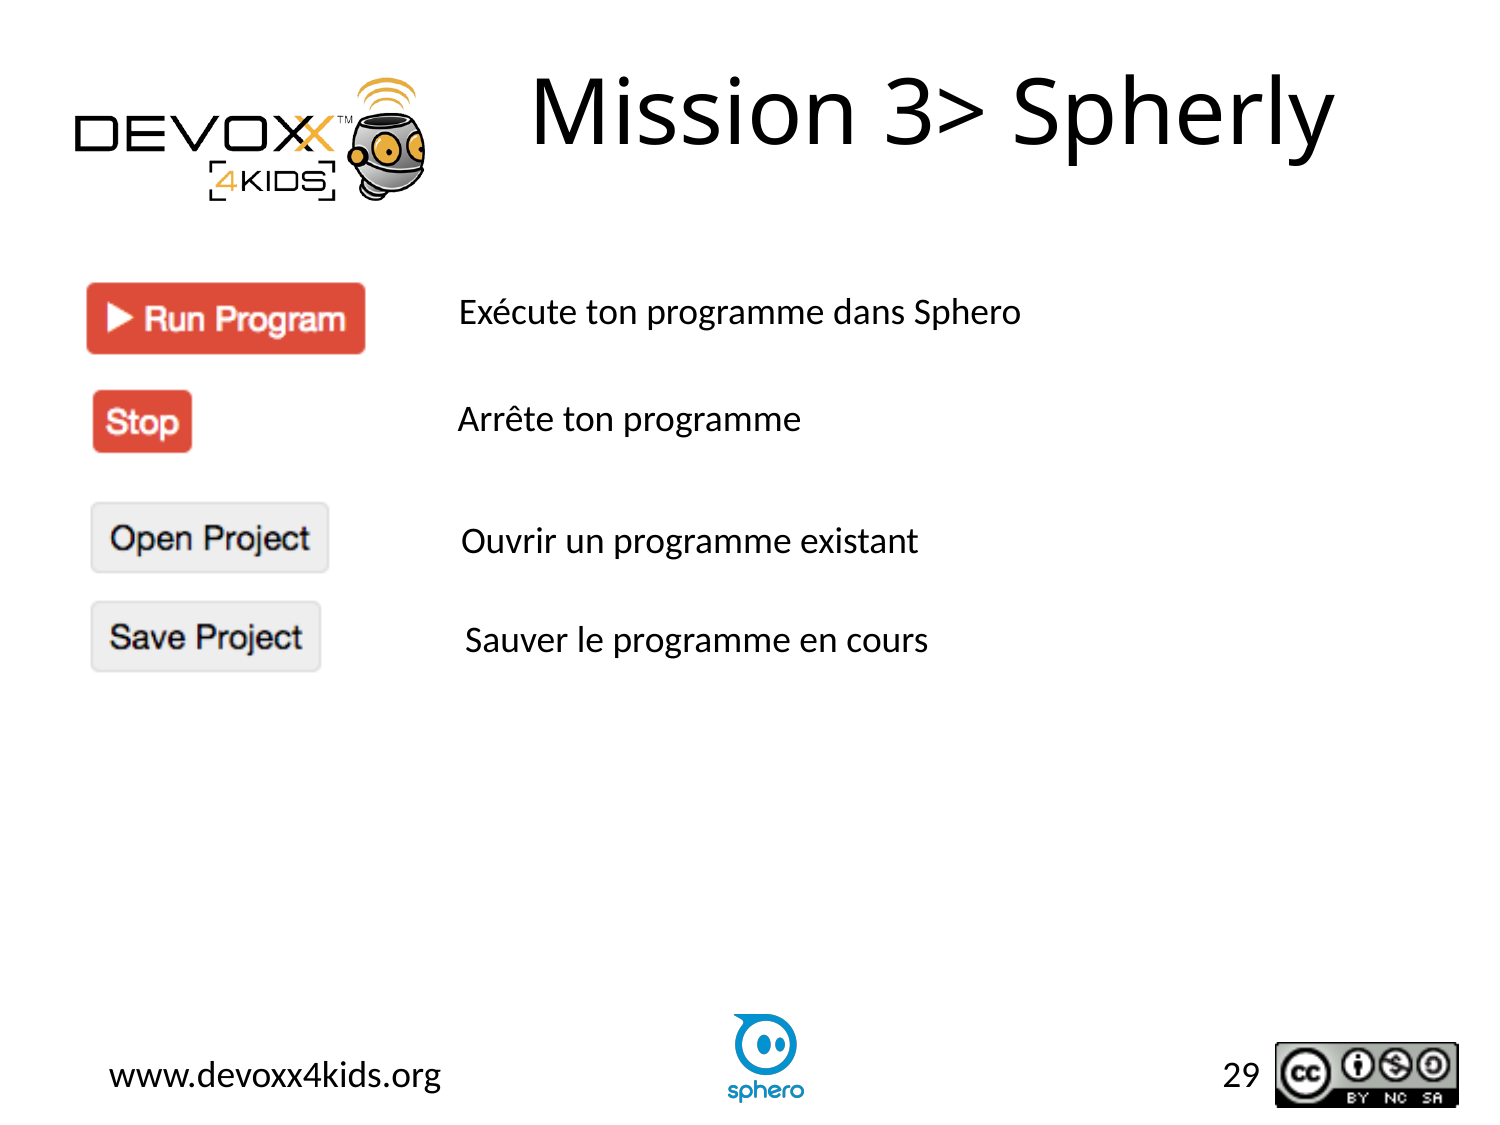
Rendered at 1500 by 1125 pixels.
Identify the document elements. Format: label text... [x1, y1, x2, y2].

picture [85, 590, 330, 681]
picture [83, 377, 203, 468]
picture [87, 489, 339, 582]
picture [83, 279, 370, 360]
picture [75, 77, 425, 201]
text_box Ouvrir un programme existant [446, 509, 935, 569]
text_box Arrête ton programme [442, 386, 817, 447]
picture [743, 1021, 789, 1068]
picture [728, 1096, 739, 1103]
slide_number 29 [1074, 1042, 1275, 1103]
picture [743, 1088, 749, 1095]
text_box Exécute ton programme dans Sphero [444, 279, 1038, 340]
text_box Sauver le programme en cours [450, 607, 945, 668]
picture [1275, 1042, 1459, 1108]
picture [794, 1088, 801, 1095]
picture [728, 1014, 804, 1103]
title Mission 3> Spherly [439, 45, 1425, 233]
